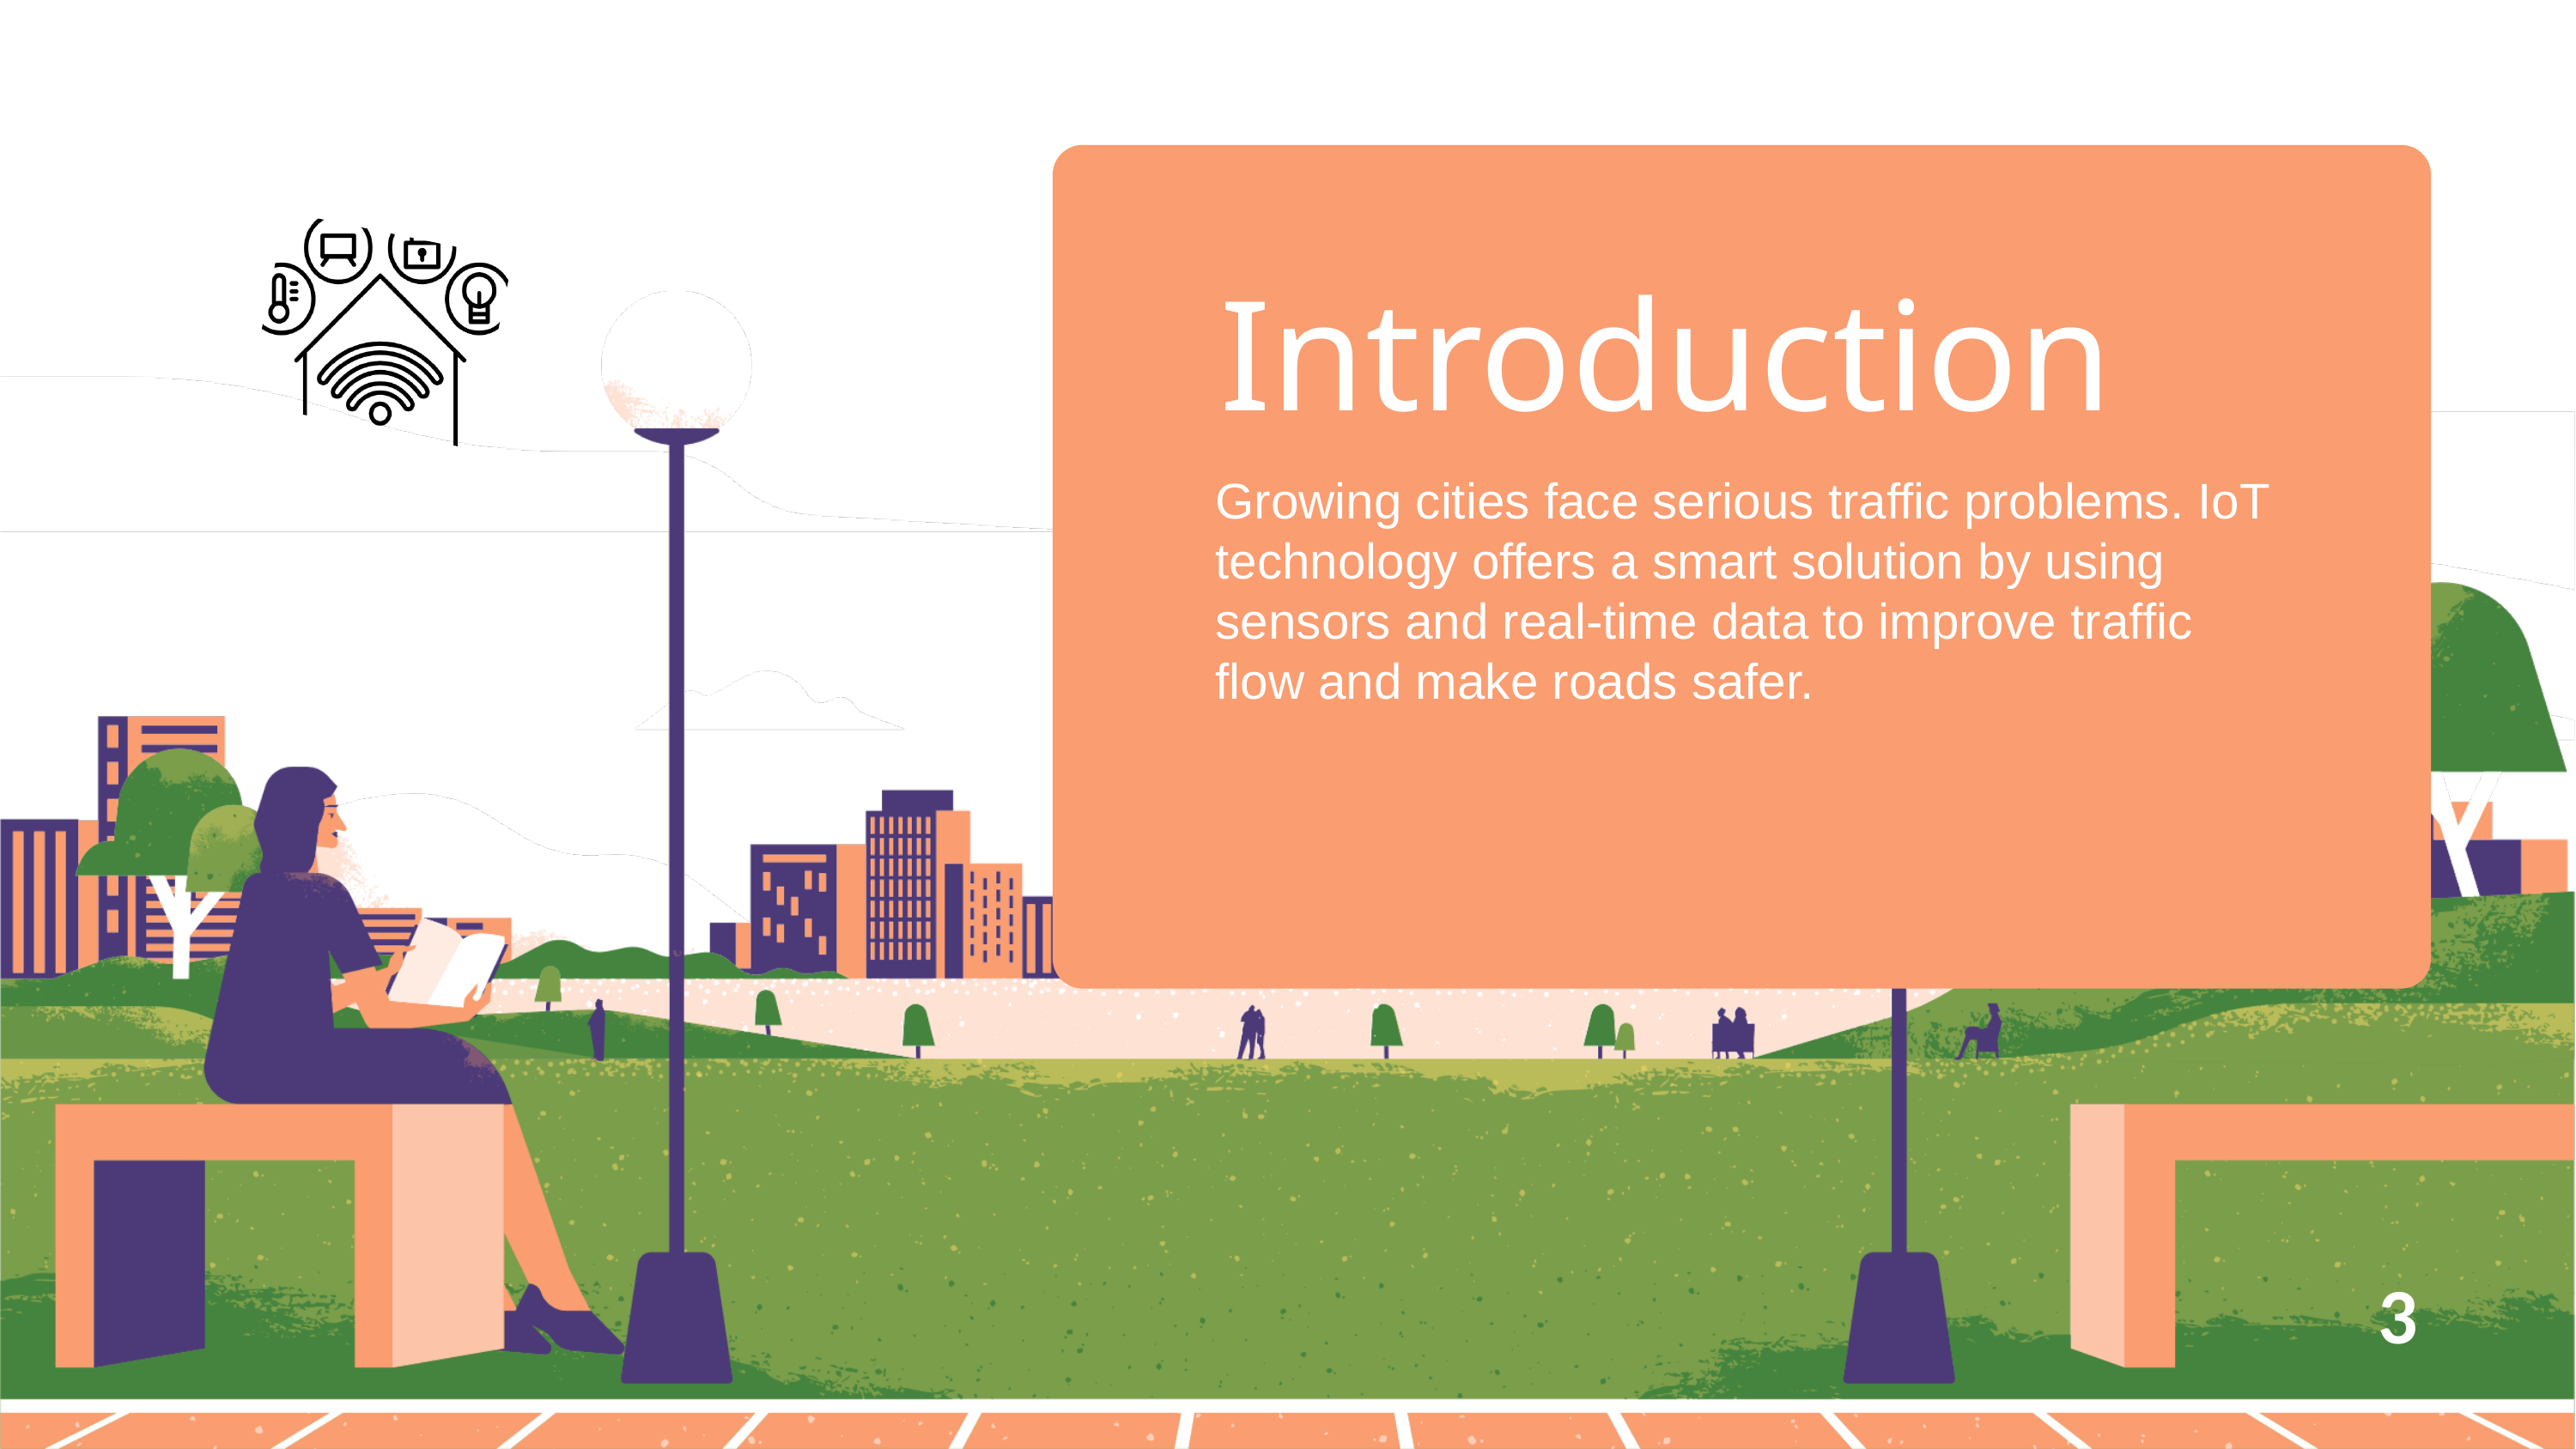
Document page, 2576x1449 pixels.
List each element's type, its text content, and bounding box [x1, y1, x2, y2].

text_box 3 [2365, 1258, 2576, 1367]
text_box [246, 211, 513, 450]
text_box [0, 290, 2576, 1449]
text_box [1052, 144, 2432, 989]
